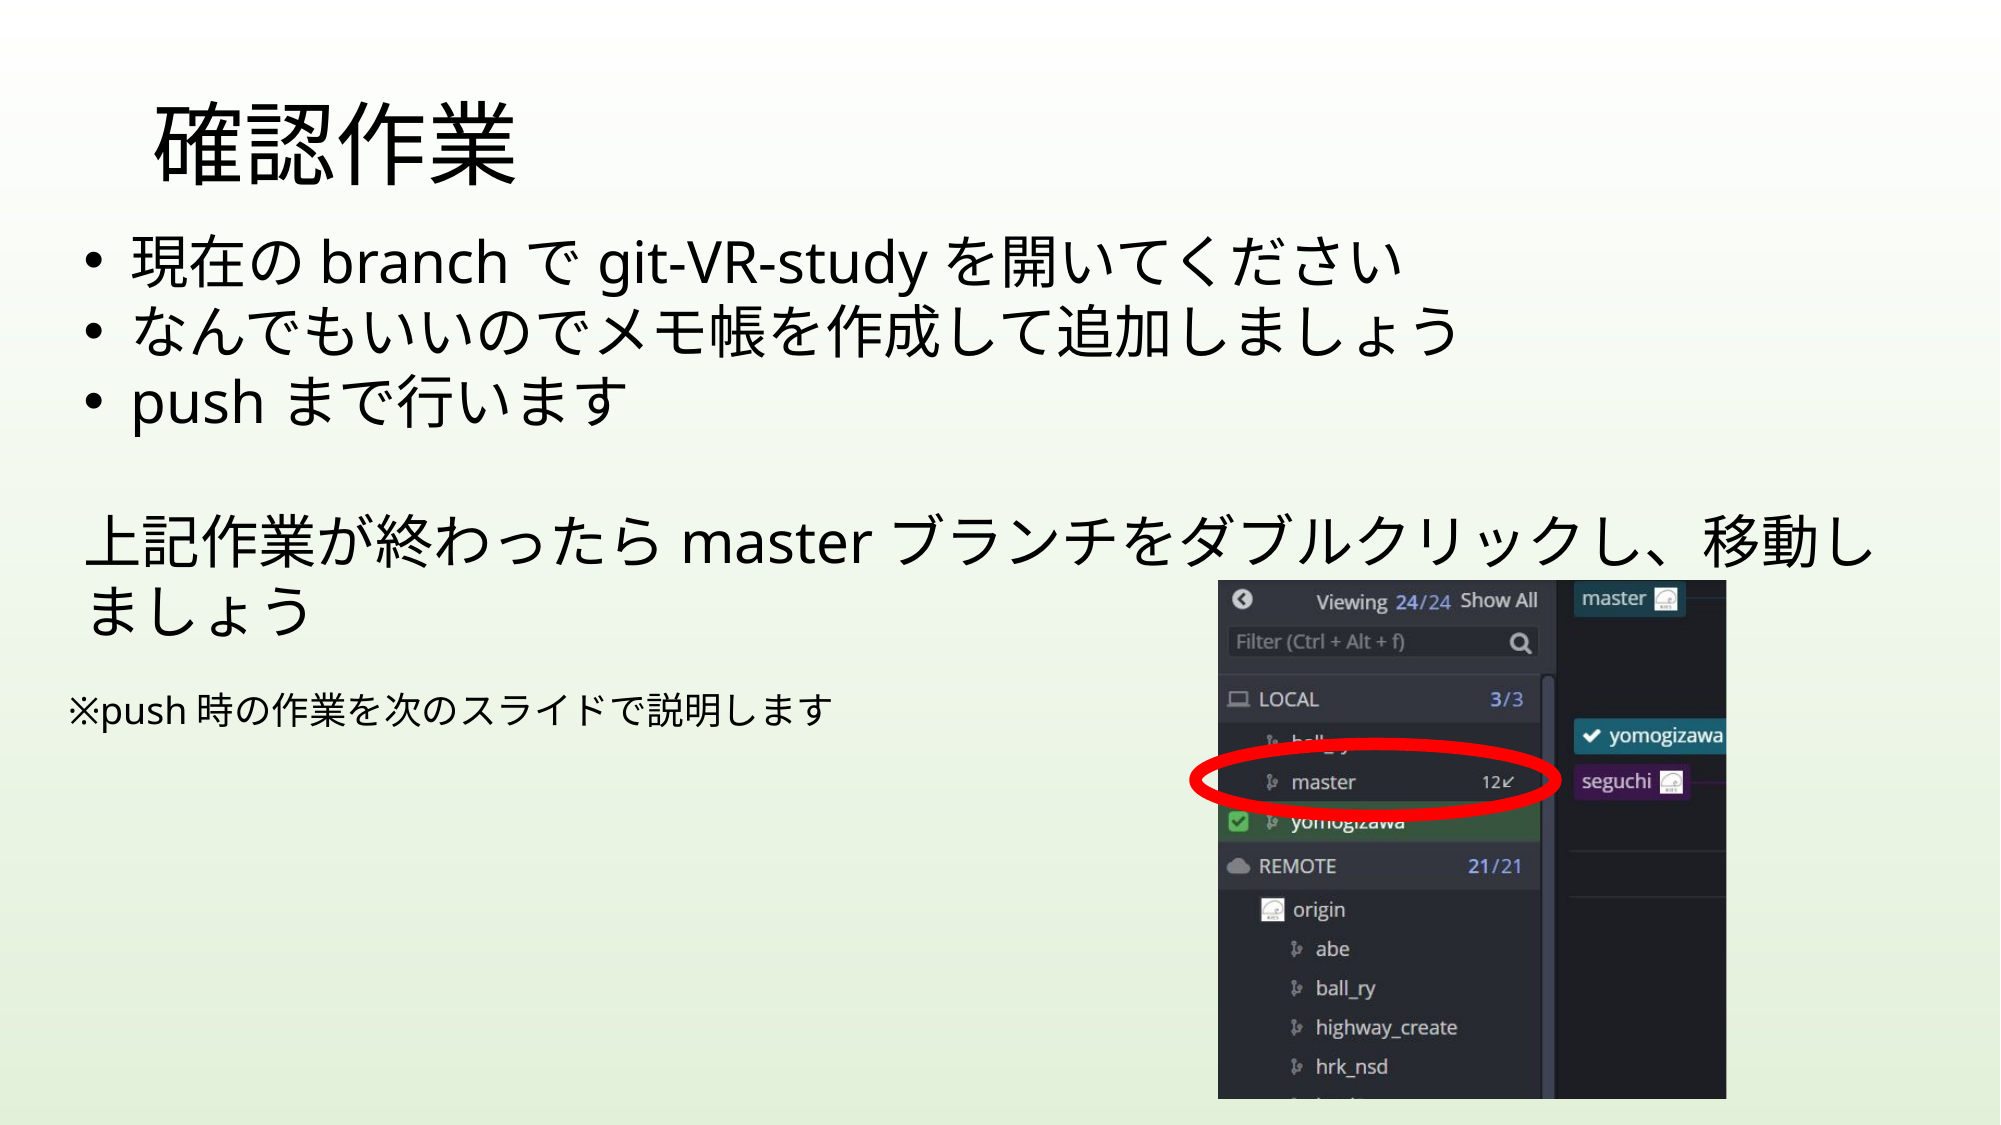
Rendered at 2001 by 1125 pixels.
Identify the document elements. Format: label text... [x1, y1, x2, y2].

picture [1217, 580, 1727, 1099]
title 確認作業 [137, 59, 1863, 217]
text_box 現在のbranchでgit-VR-studyを開いてください なんでもいいのでメモ帳を作成して追加しましょう pushまで行います 上記作業が終わったらmasterブランチをダブルクリックし、移動しましょう [68, 217, 1946, 953]
text_box ※push時の作業を次のスライドで説明します [53, 679, 1124, 740]
text_box [1195, 762, 1217, 798]
